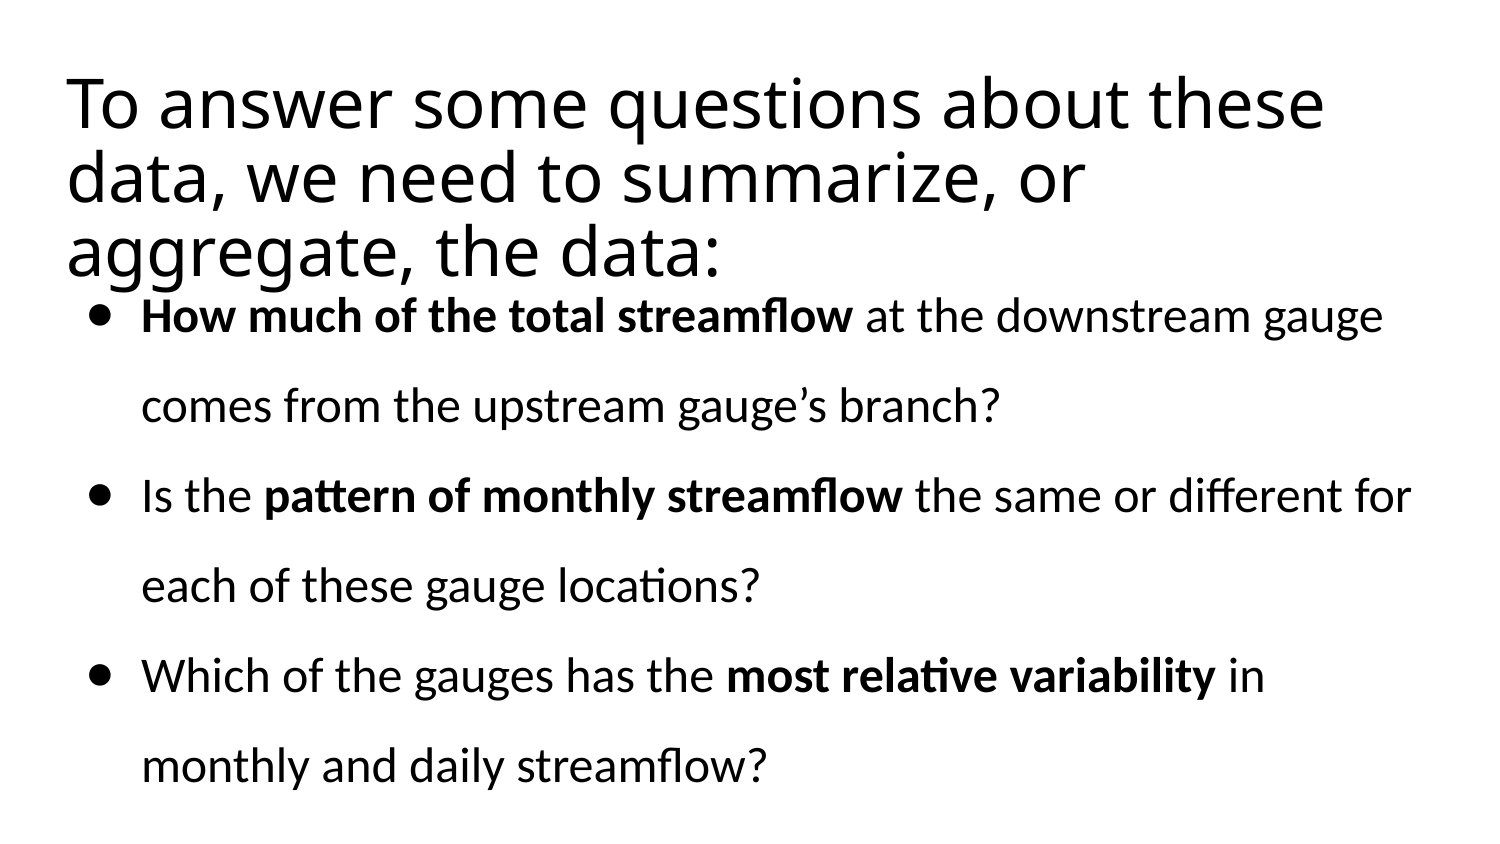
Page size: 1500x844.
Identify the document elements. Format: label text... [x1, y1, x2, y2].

title To answer some questions about these data, we need to summarize, or aggregate, the data: [51, 53, 1449, 219]
list How much of the total streamflow at the downstream gauge comes from the upstream gauge’s branch? Is the pattern of monthly streamflow the same or different for each of these gauge locations? Which of the gauges has the most relative variability in monthly and daily streamflow? [51, 236, 1449, 790]
